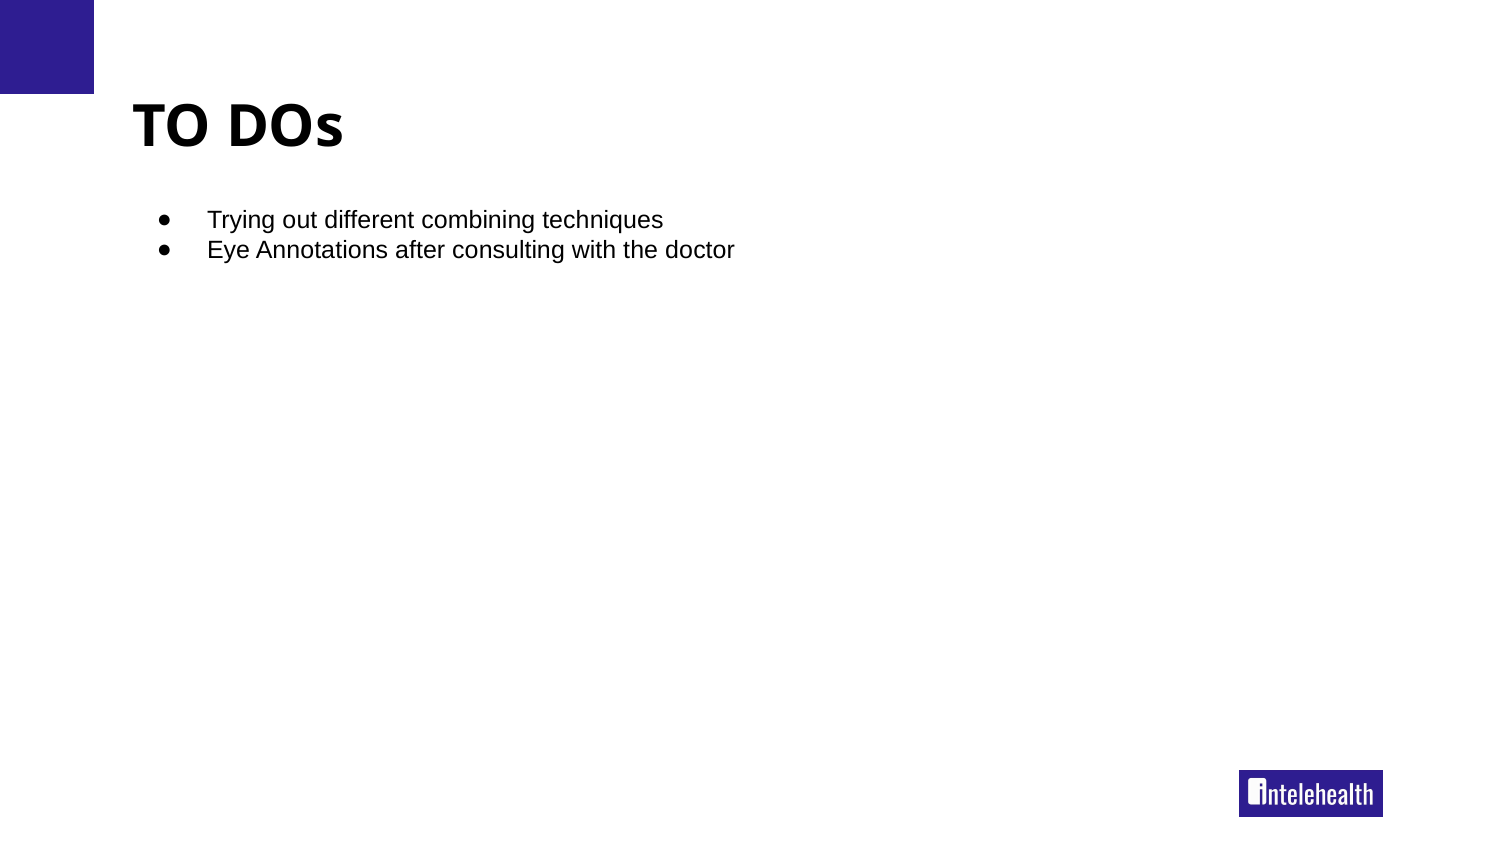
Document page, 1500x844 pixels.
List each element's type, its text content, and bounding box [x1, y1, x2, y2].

title TO DOs [116, 72, 1383, 167]
list Trying out different combining techniques Eye Annotations after consulting with the doctor [116, 189, 1383, 694]
picture [1239, 770, 1383, 817]
